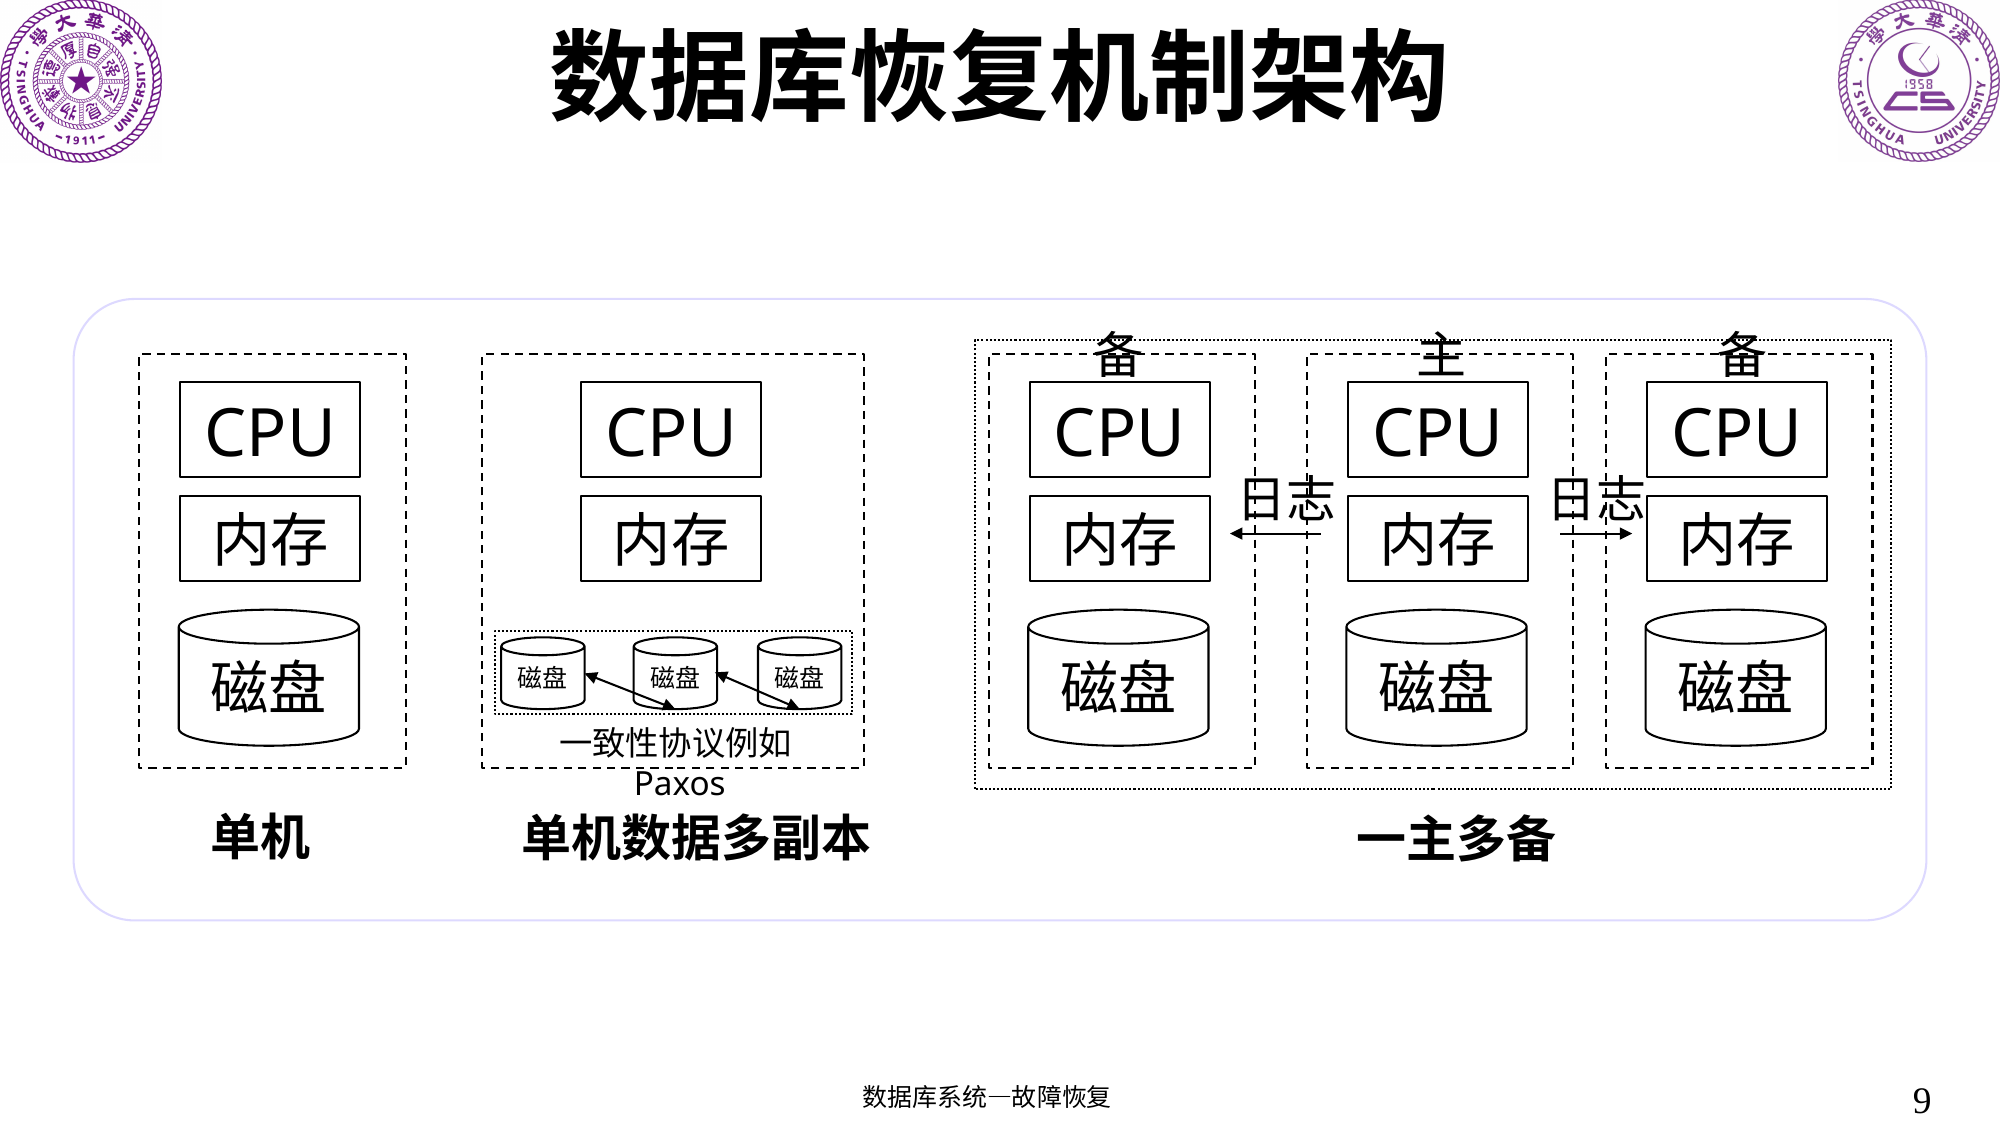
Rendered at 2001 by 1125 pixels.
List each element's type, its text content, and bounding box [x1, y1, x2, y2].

title 数据库恢复机制架构 [172, 17, 1828, 130]
picture [1838, 0, 2000, 162]
slide_number 9 [1898, 1069, 2000, 1125]
footer 数据库系统—故障恢复 [670, 1073, 1304, 1125]
footer 数据库系统—故障恢复 [92, 318, 1899, 885]
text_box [94, 316, 1892, 876]
text_box [73, 298, 1927, 921]
picture [0, 0, 162, 163]
